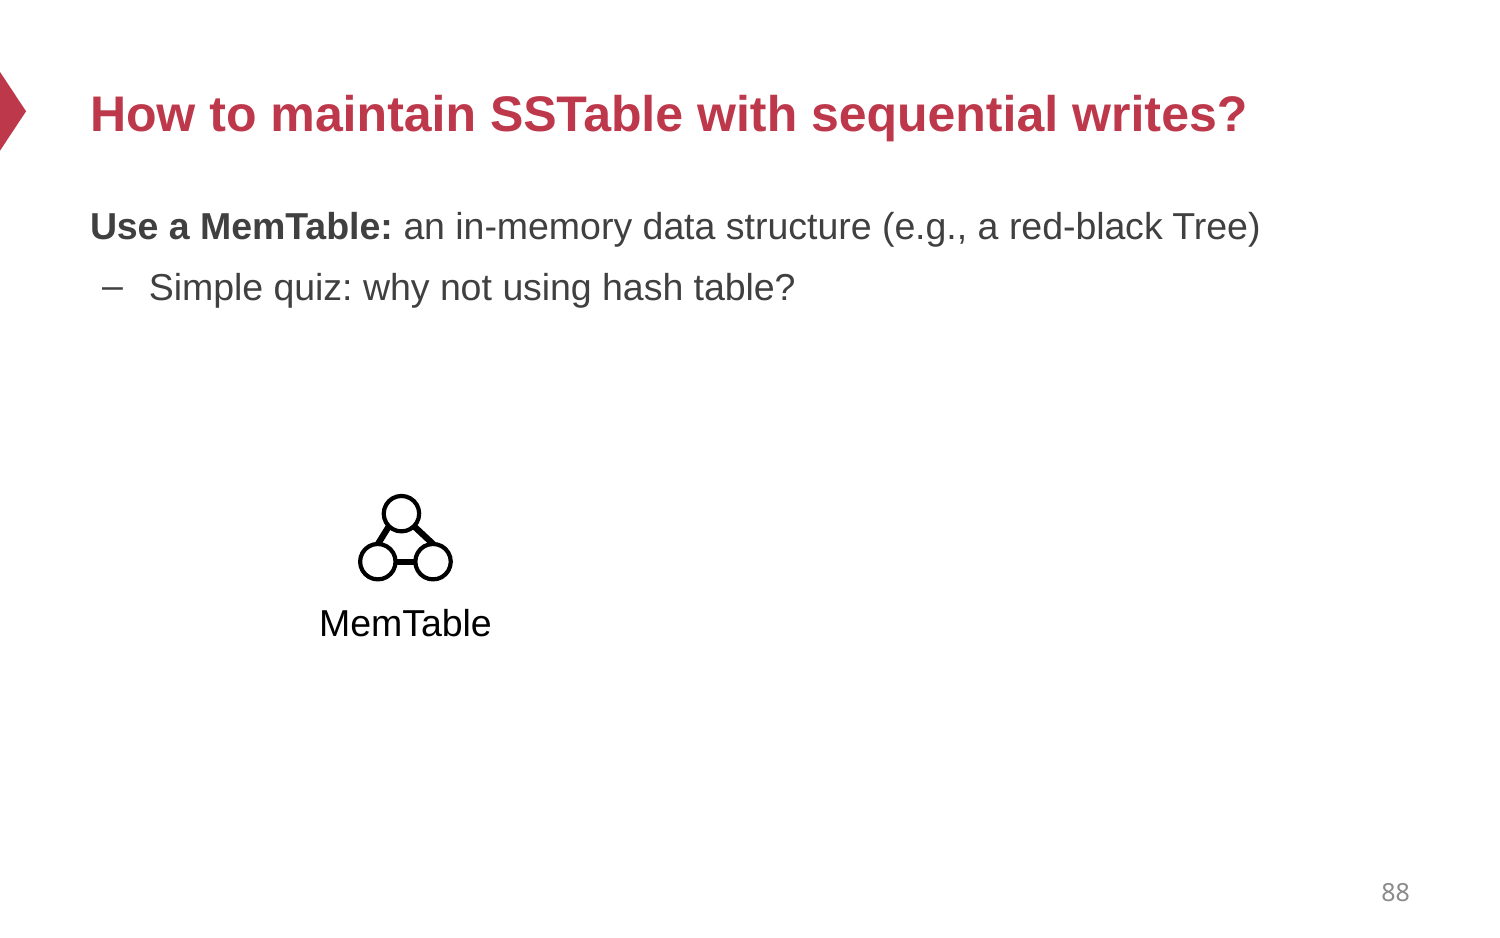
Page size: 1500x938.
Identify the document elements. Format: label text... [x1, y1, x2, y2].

title How to maintain SSTable with sequential writes? [75, 37, 1425, 185]
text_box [377, 525, 390, 545]
text_box MemTable [304, 591, 507, 652]
text_box [381, 493, 422, 534]
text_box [413, 525, 434, 545]
slide_number 88 [1074, 868, 1425, 919]
text_box [358, 542, 398, 582]
list Use a MemTable: an in-memory data structure (e.g., a red-black Tree) Simple quiz: why not using hash table? [75, 185, 1425, 394]
text_box [413, 542, 453, 582]
